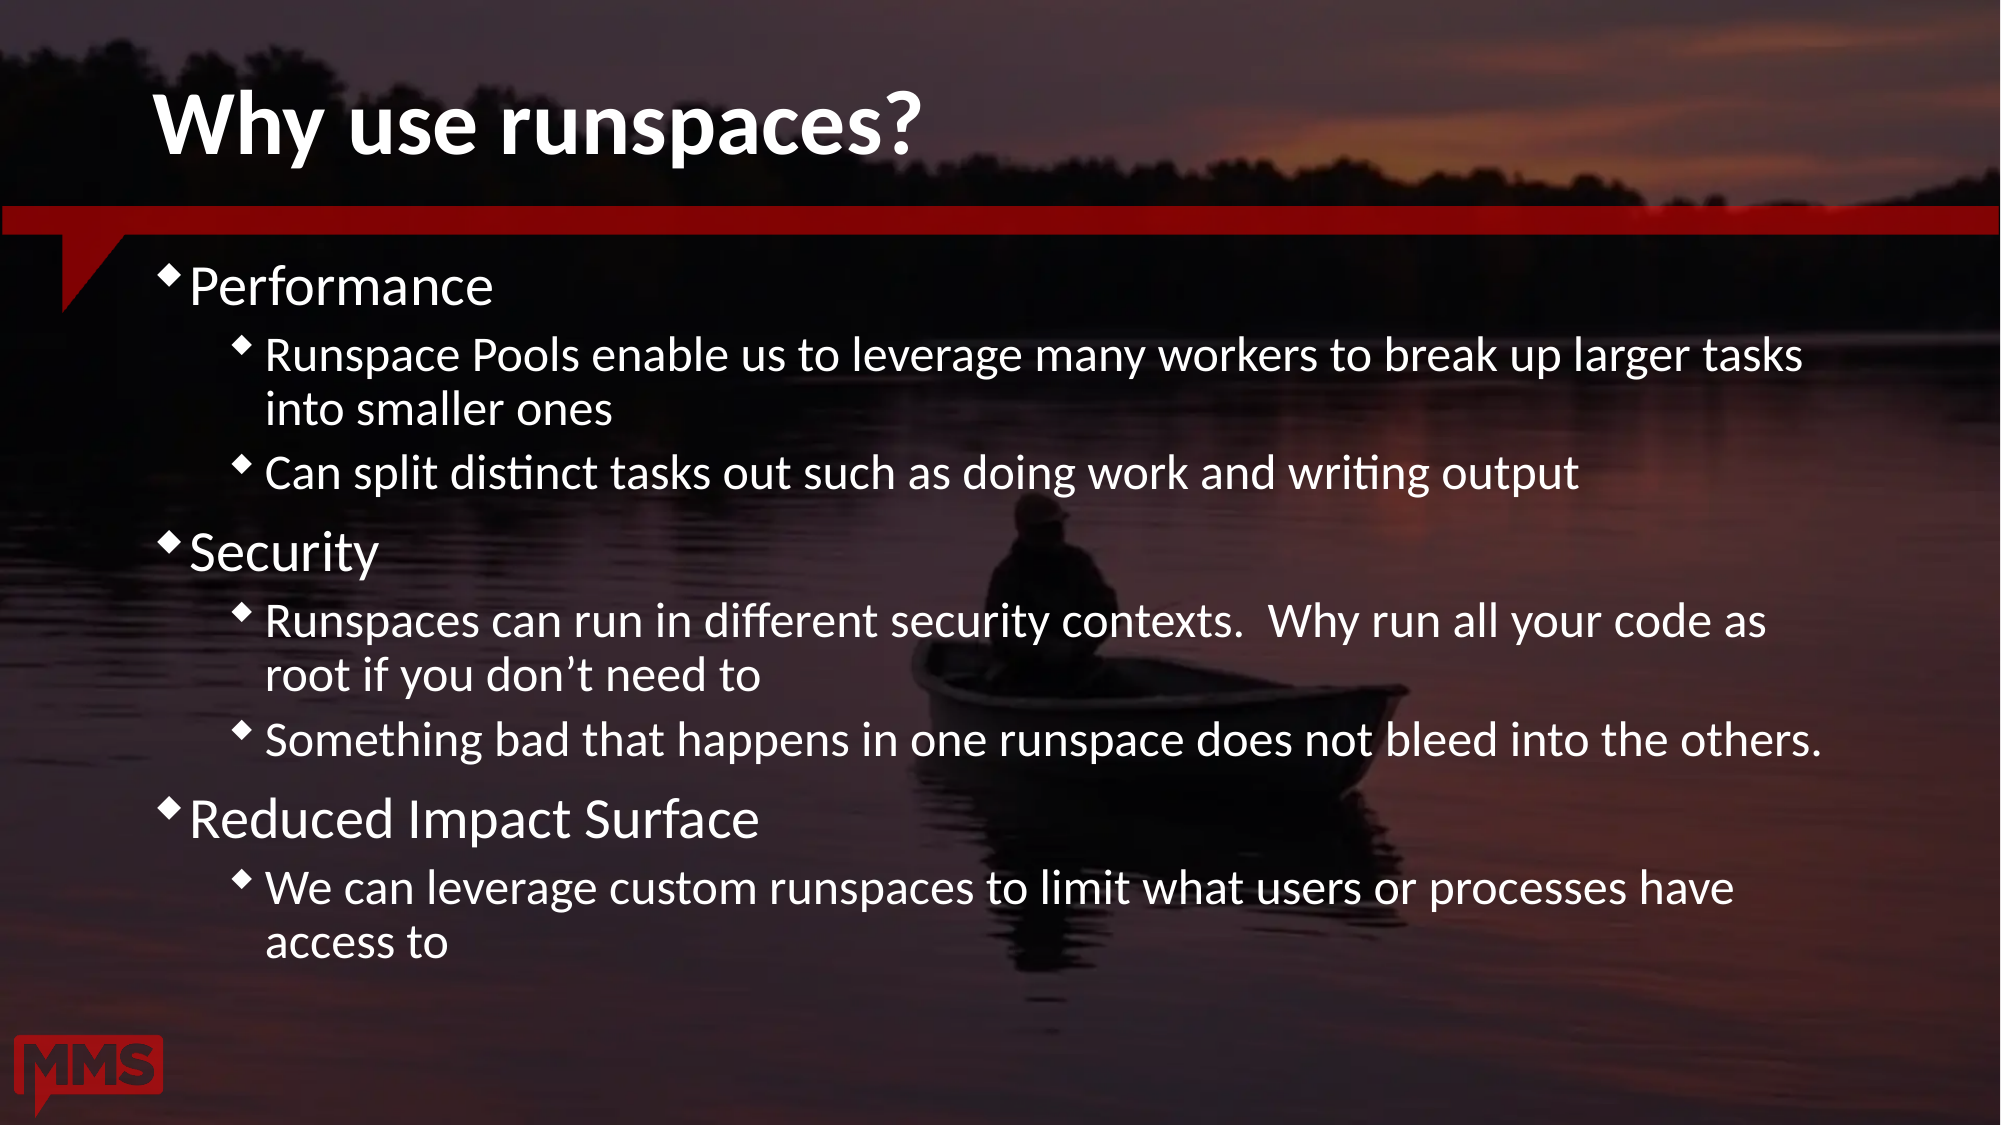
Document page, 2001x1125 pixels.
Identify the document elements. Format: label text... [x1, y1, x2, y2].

picture [0, 0, 2001, 1125]
list Performance Runspace Pools enable us to leverage many workers to break up larger tasks into smaller ones Can split distinct tasks out such as doing work and writing output Security Runspaces can run in different security contexts. Why run all your code as root if you don’t need to Something bad that happens in one runspace does not bleed into the others. Reduced Impact Surface We can leverage custom runspaces to limit what users or processes have access to [137, 247, 1863, 1014]
title Why use runspaces? [137, 59, 1863, 190]
